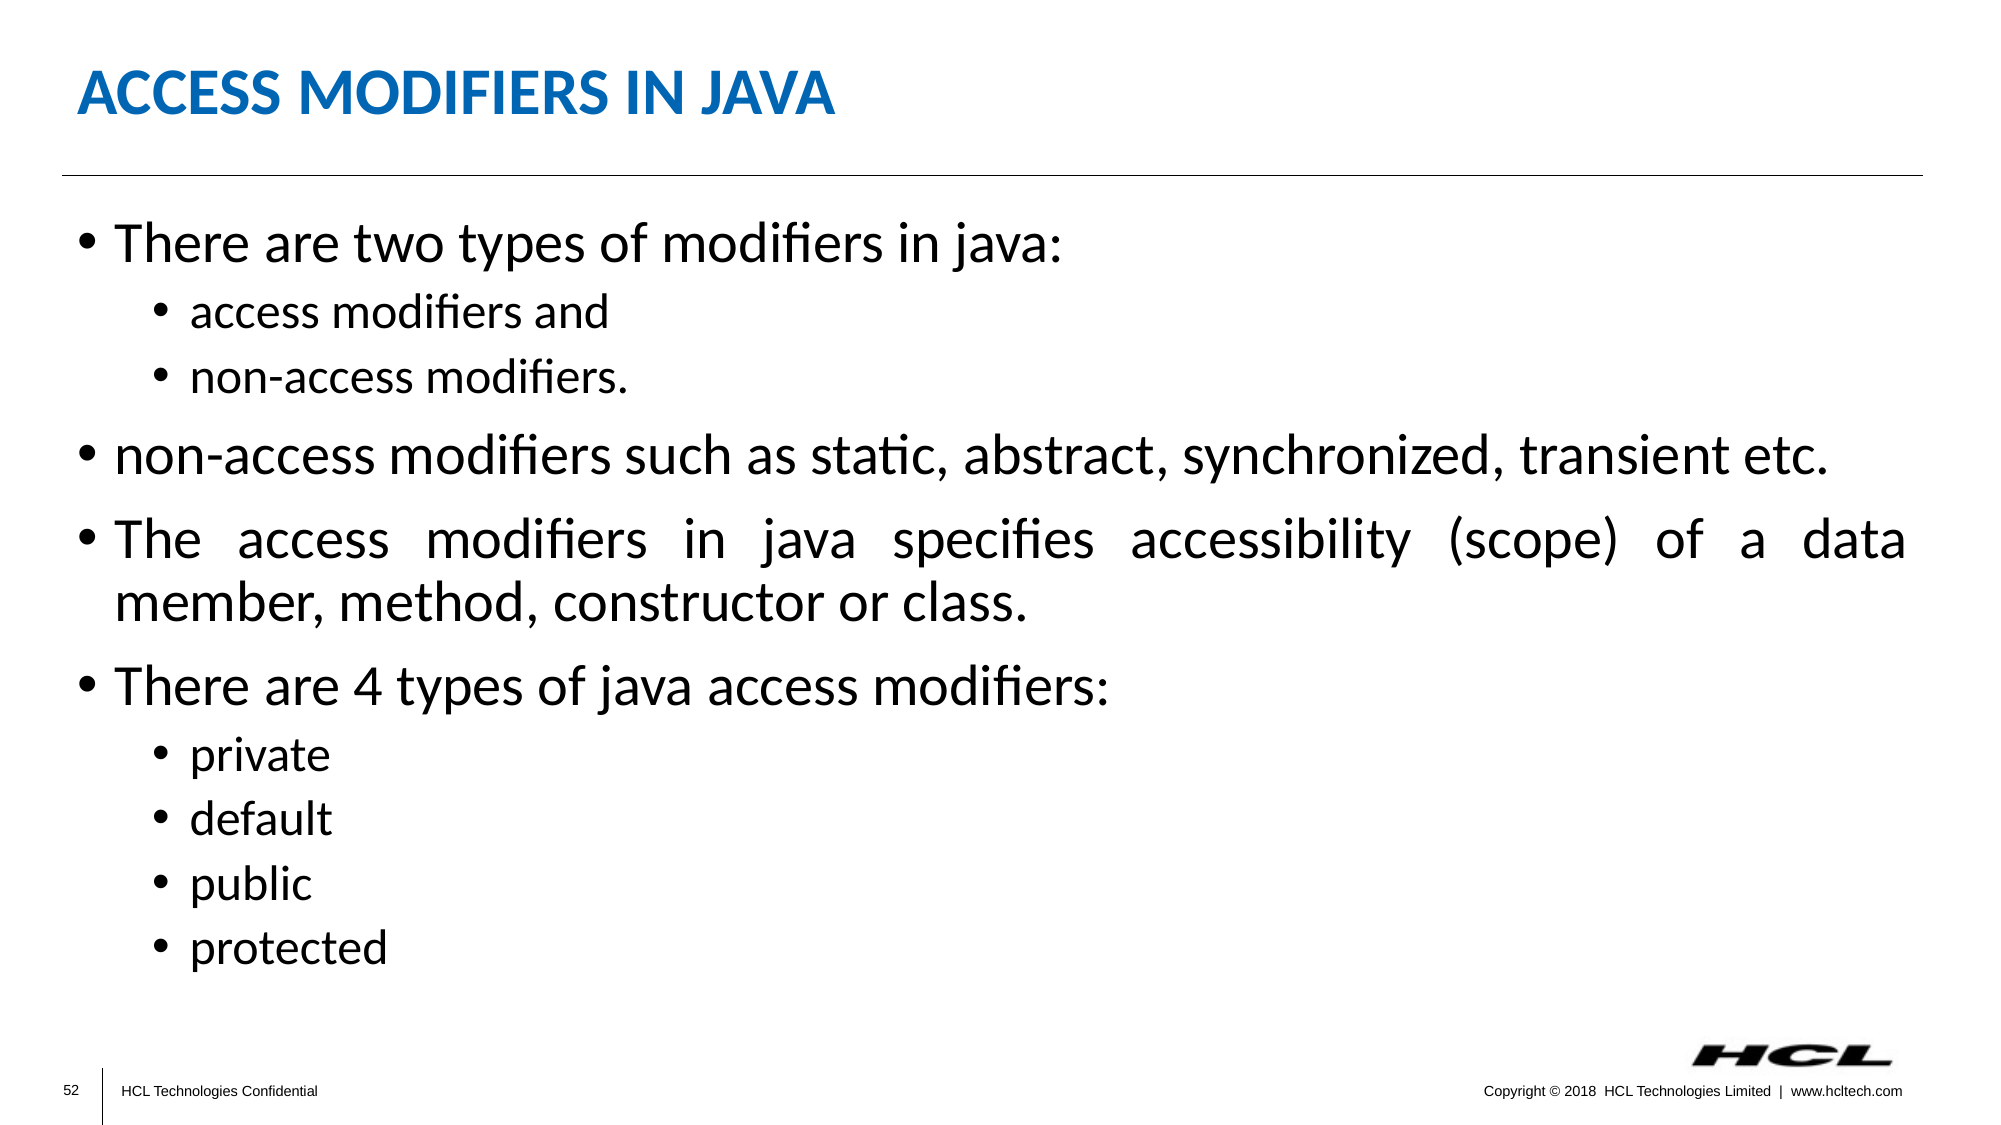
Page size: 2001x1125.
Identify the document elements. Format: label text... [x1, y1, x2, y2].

title Access Modifiers in java [62, 42, 1781, 144]
picture [1660, 1024, 1924, 1080]
list There are two types of modifiers in java: access modifiers and non-access modifiers. non-access modifiers such as static, abstract, synchronized, transient etc. The access modifiers in java specifies accessibility (scope) of a data member, method, constructor or class. There are 4 types of java access modifiers: private default public protected [62, 204, 1924, 1014]
